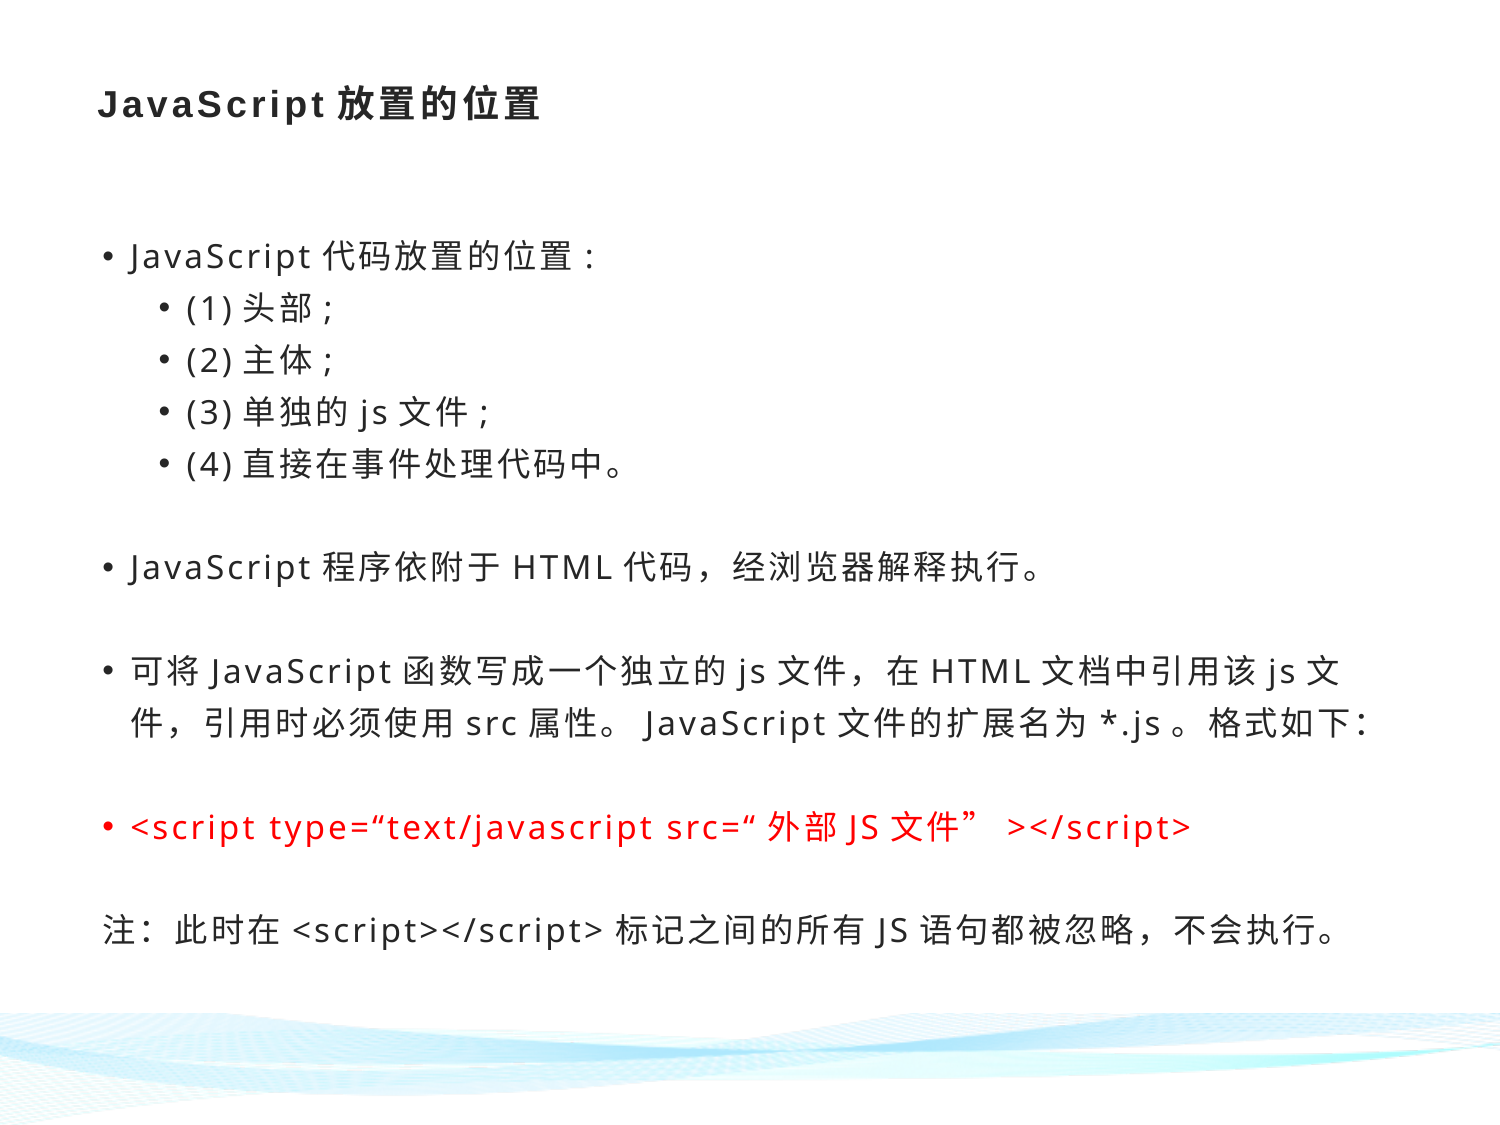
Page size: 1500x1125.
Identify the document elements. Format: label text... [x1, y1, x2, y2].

title JavaScript放置的位置 [82, 72, 1418, 146]
picture [0, 1013, 1500, 1125]
list JavaScript代码放置的位置: (1)头部; (2)主体; (3)单独的js文件; (4)直接在事件处理代码中。 JavaScript程序依附于HTML代码，经浏览器解释执行。 可将JavaScript函数写成一个独立的js文件，在HTML文档中引用该js文件，引用时必须使用src属性。JavaScript文件的扩展名为*.js。格式如下： <script type=“text/javascript src=“外部JS文件”></script> 注：此时在<script></script>标记之间的所有JS语句都被忽略，不会执行。 [87, 216, 1382, 1021]
